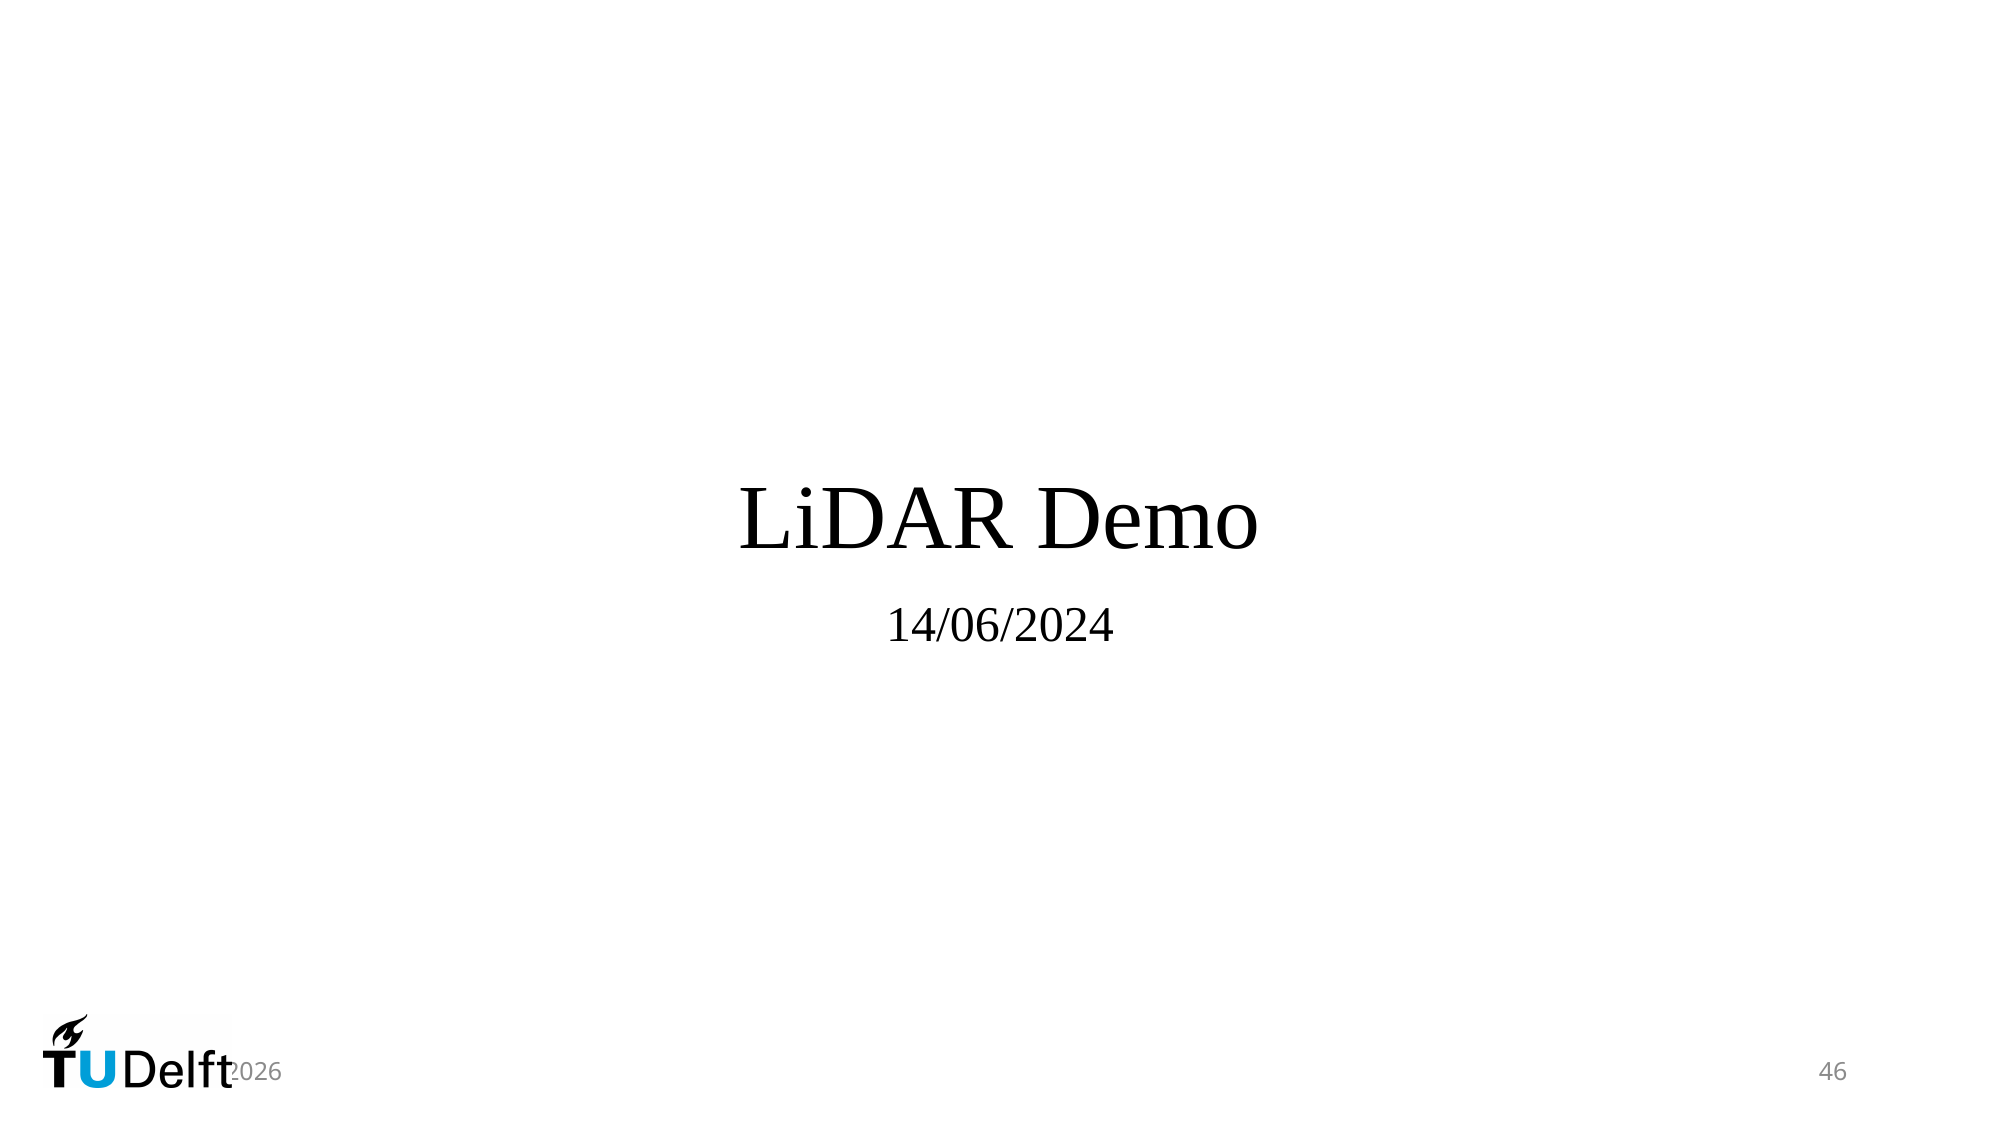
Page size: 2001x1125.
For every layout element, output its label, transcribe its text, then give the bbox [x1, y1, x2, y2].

title LiDAR Demo [249, 184, 1750, 576]
slide_number 46 [1412, 1042, 1863, 1103]
picture [43, 1014, 232, 1088]
subtitle 14/06/2024 [249, 590, 1750, 863]
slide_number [137, 1042, 588, 1103]
